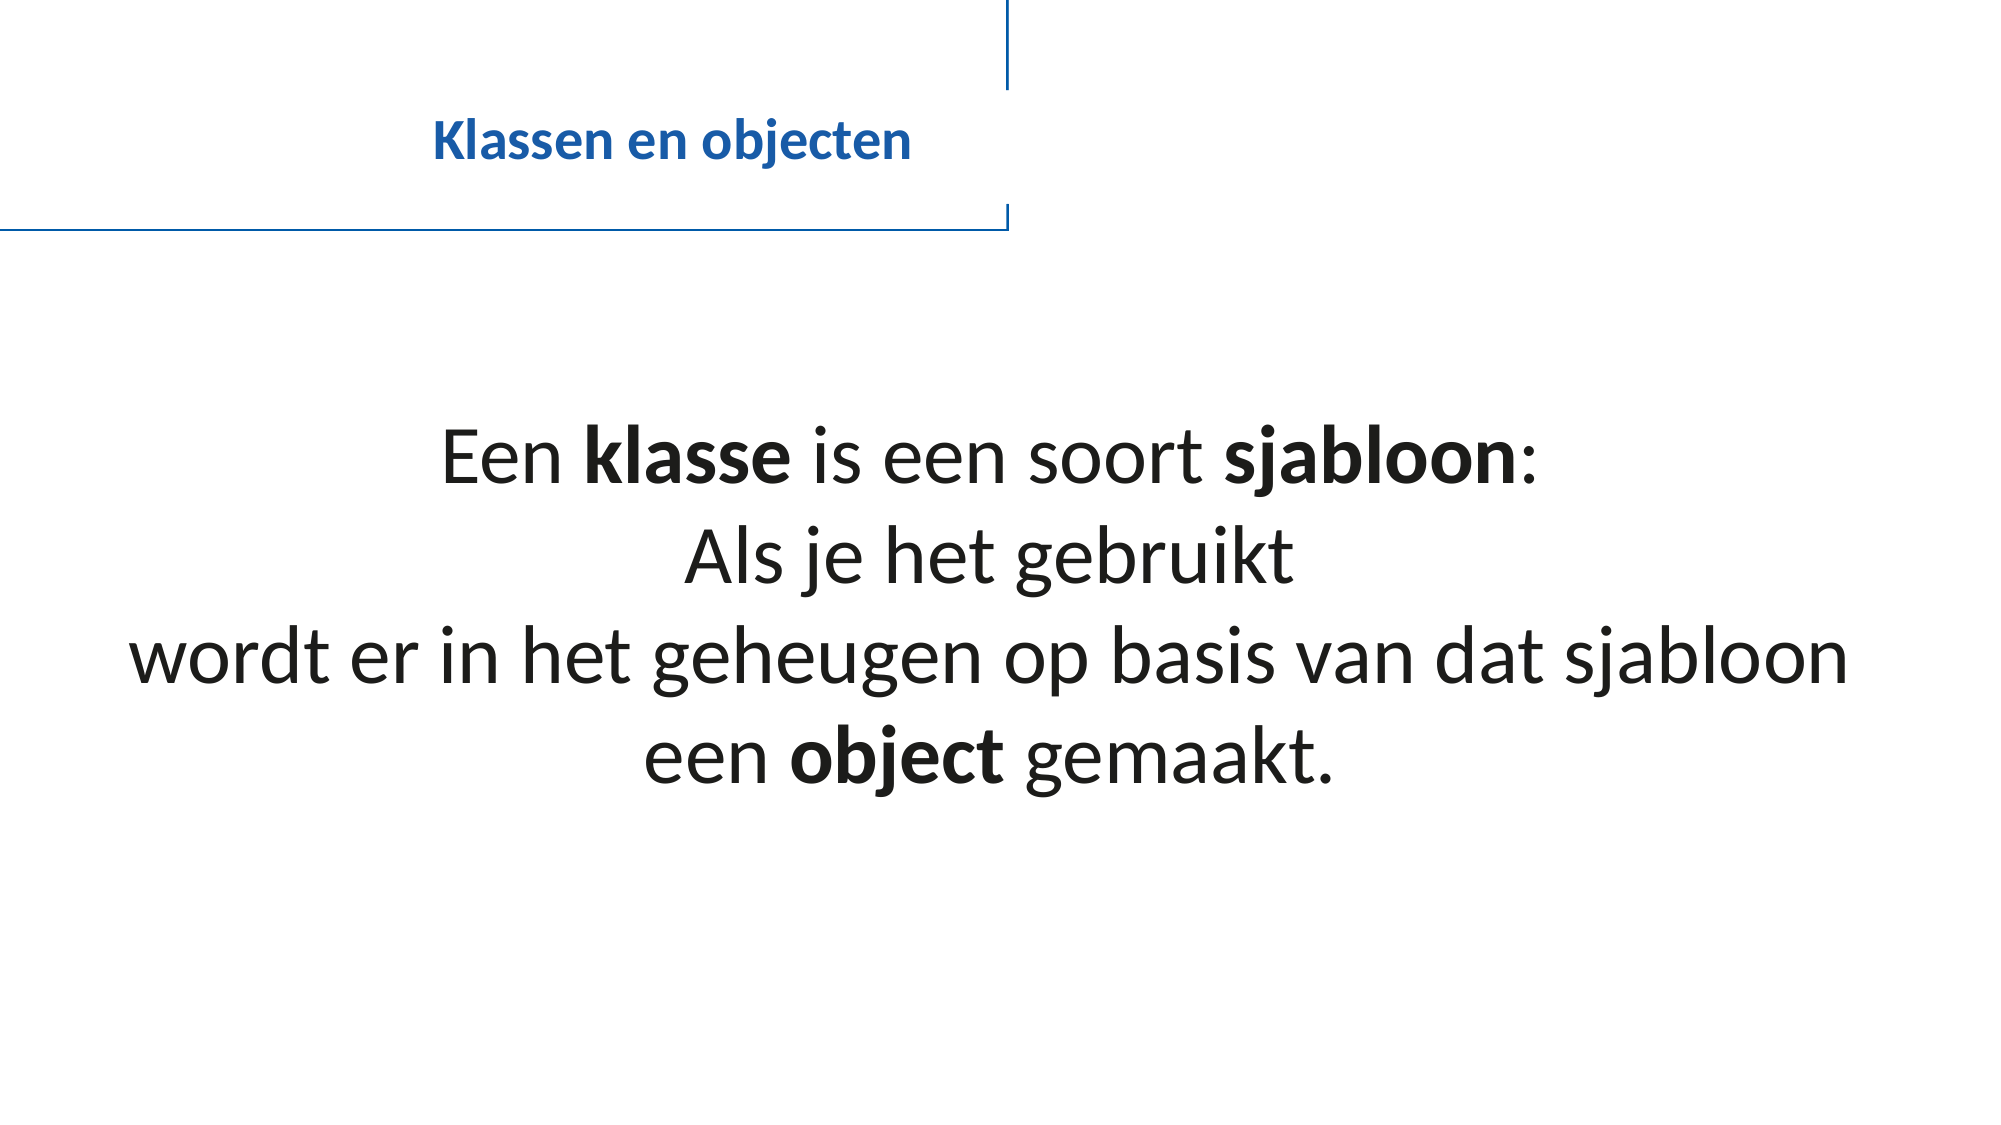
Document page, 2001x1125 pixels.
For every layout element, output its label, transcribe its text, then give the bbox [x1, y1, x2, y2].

picture [0, 0, 1009, 231]
title Klassen en objecten [433, 112, 1842, 169]
text_box Een klasse is een soort sjabloon: Als je het gebruikt wordt er in het geheugen op basis van dat sjabloon een object gemaakt. [98, 393, 1902, 808]
